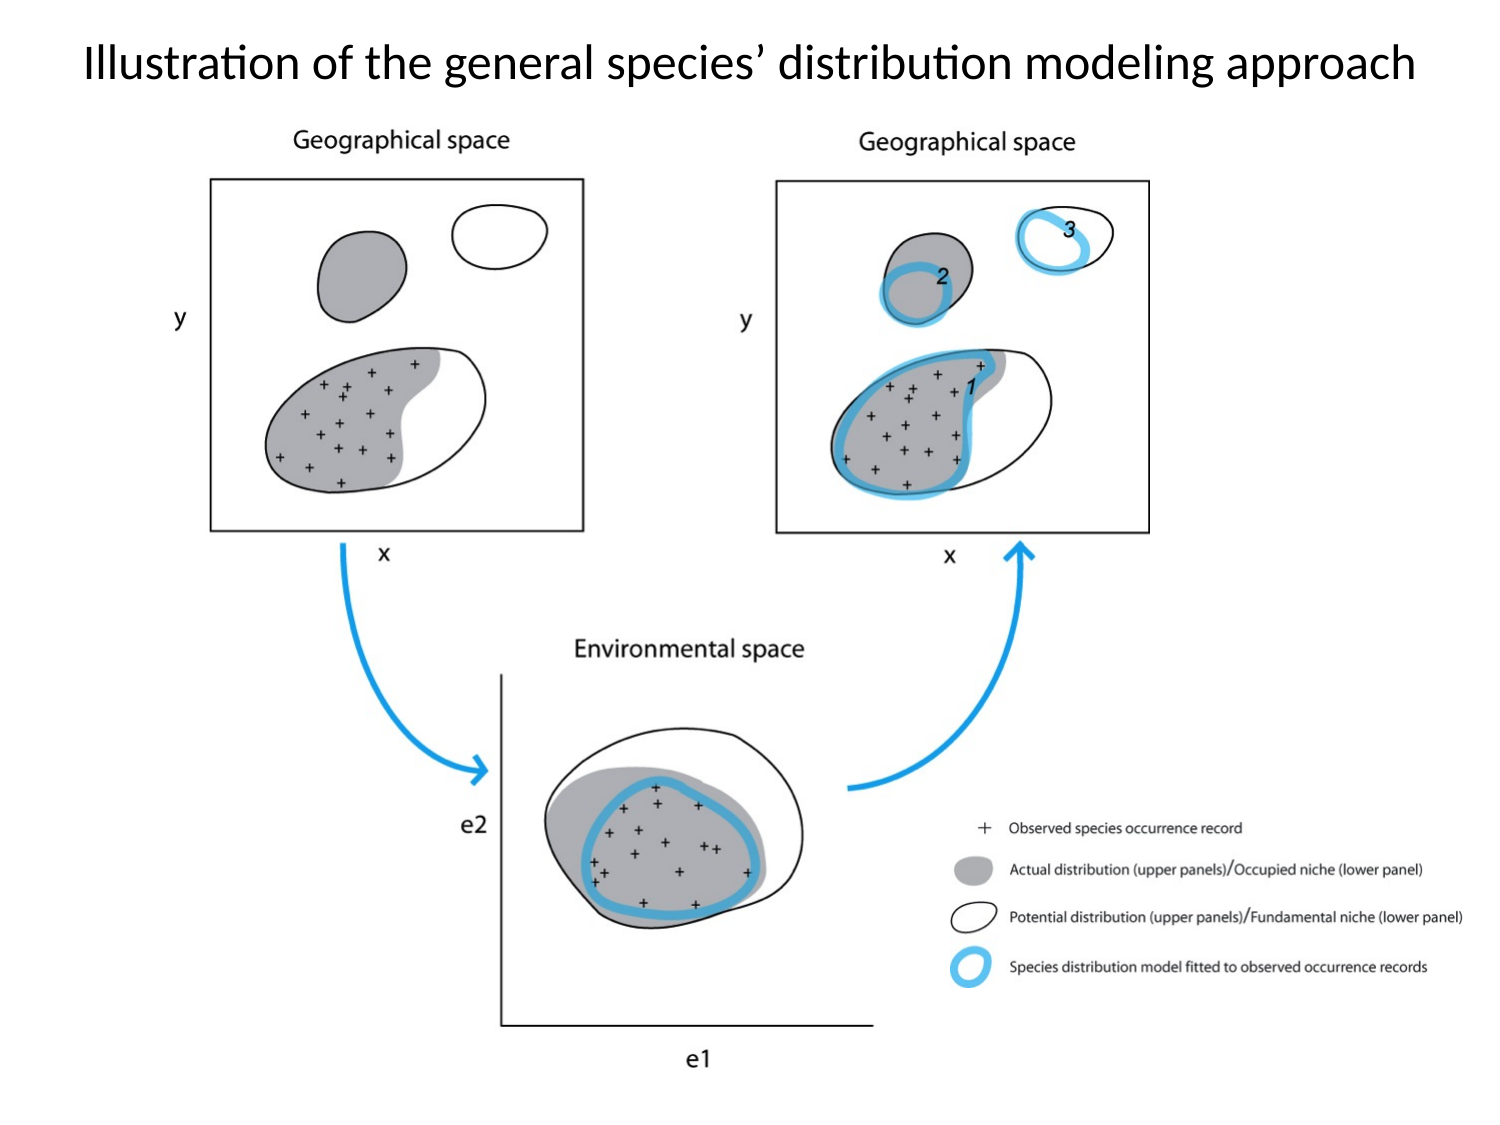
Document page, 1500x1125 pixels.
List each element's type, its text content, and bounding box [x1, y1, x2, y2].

text_box Illustration of the general species’ distribution modeling approach [43, 23, 1457, 99]
picture [174, 126, 1463, 1074]
